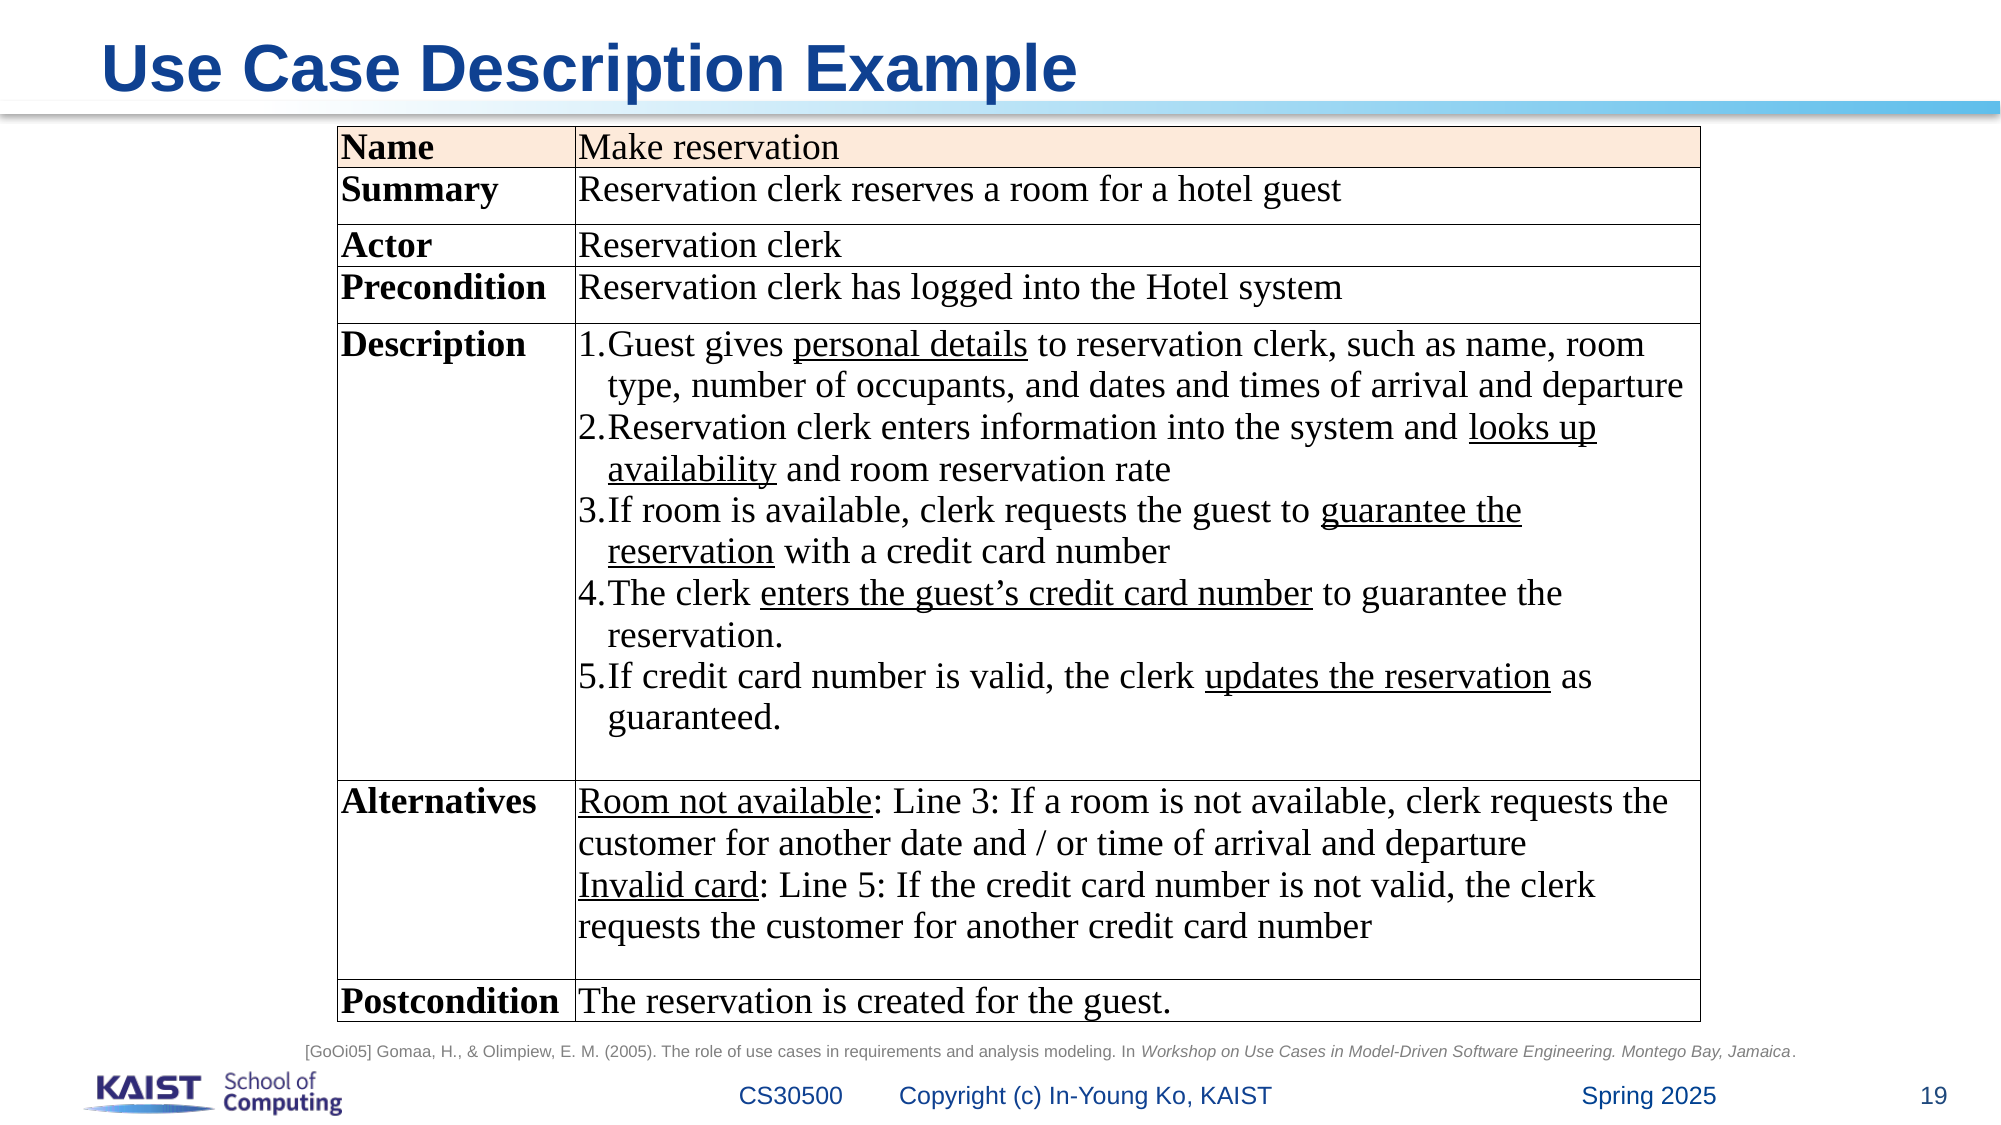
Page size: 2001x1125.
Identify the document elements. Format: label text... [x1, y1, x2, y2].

table_header Make reservation [576, 127, 1700, 167]
table_cell Description [338, 324, 575, 780]
table_cell The reservation is created for the guest. [576, 980, 1700, 1021]
picture [80, 1054, 342, 1125]
table_cell Postcondition [338, 980, 575, 1021]
table_header Name [338, 127, 575, 167]
table_cell Reservation clerk has logged into the Hotel system [576, 267, 1700, 323]
table_cell Precondition [338, 267, 575, 323]
table_cell Actor [338, 225, 575, 266]
table_cell Summary [338, 168, 575, 224]
title Use Case Description Example [86, 19, 1914, 112]
slide_number Spring 2025 [1566, 1069, 1800, 1125]
table_cell Reservation clerk [576, 225, 1700, 266]
table_cell Alternatives [338, 781, 575, 979]
footer CS30500 Copyright (c) In-Young Ko, KAIST [496, 1069, 1517, 1125]
table_cell Room not available: Line 3: If a room is not available, clerk requests the customer for another date and / or time of arrival and departure Invalid card: Line 5: If the credit card number is not valid, the clerk requests the customer for another credit card number [576, 781, 1700, 979]
table_cell Guest gives personal details to reservation clerk, such as name, room type, number of occupants, and dates and times of arrival and departure Reservation clerk enters information into the system and looks up availability and room reservation rate If room is available, clerk requests the guest to guarantee the reservation with a credit card number The clerk enters the guest’s credit card number to guarantee the reservation. If credit card number is valid, the clerk updates the reservation as guaranteed. [576, 324, 1700, 780]
slide_number 19 [1833, 1065, 1963, 1125]
text_box [GoOi05] Gomaa, H., & Olimpiew, E. M. (2005). The role of use cases in requirements and analysis modeling. In Workshop on Use Cases in Model-Driven Software Engineering. Montego Bay, Jamaica. [290, 1033, 1875, 1069]
table_cell Reservation clerk reserves a room for a hotel guest [576, 168, 1700, 224]
